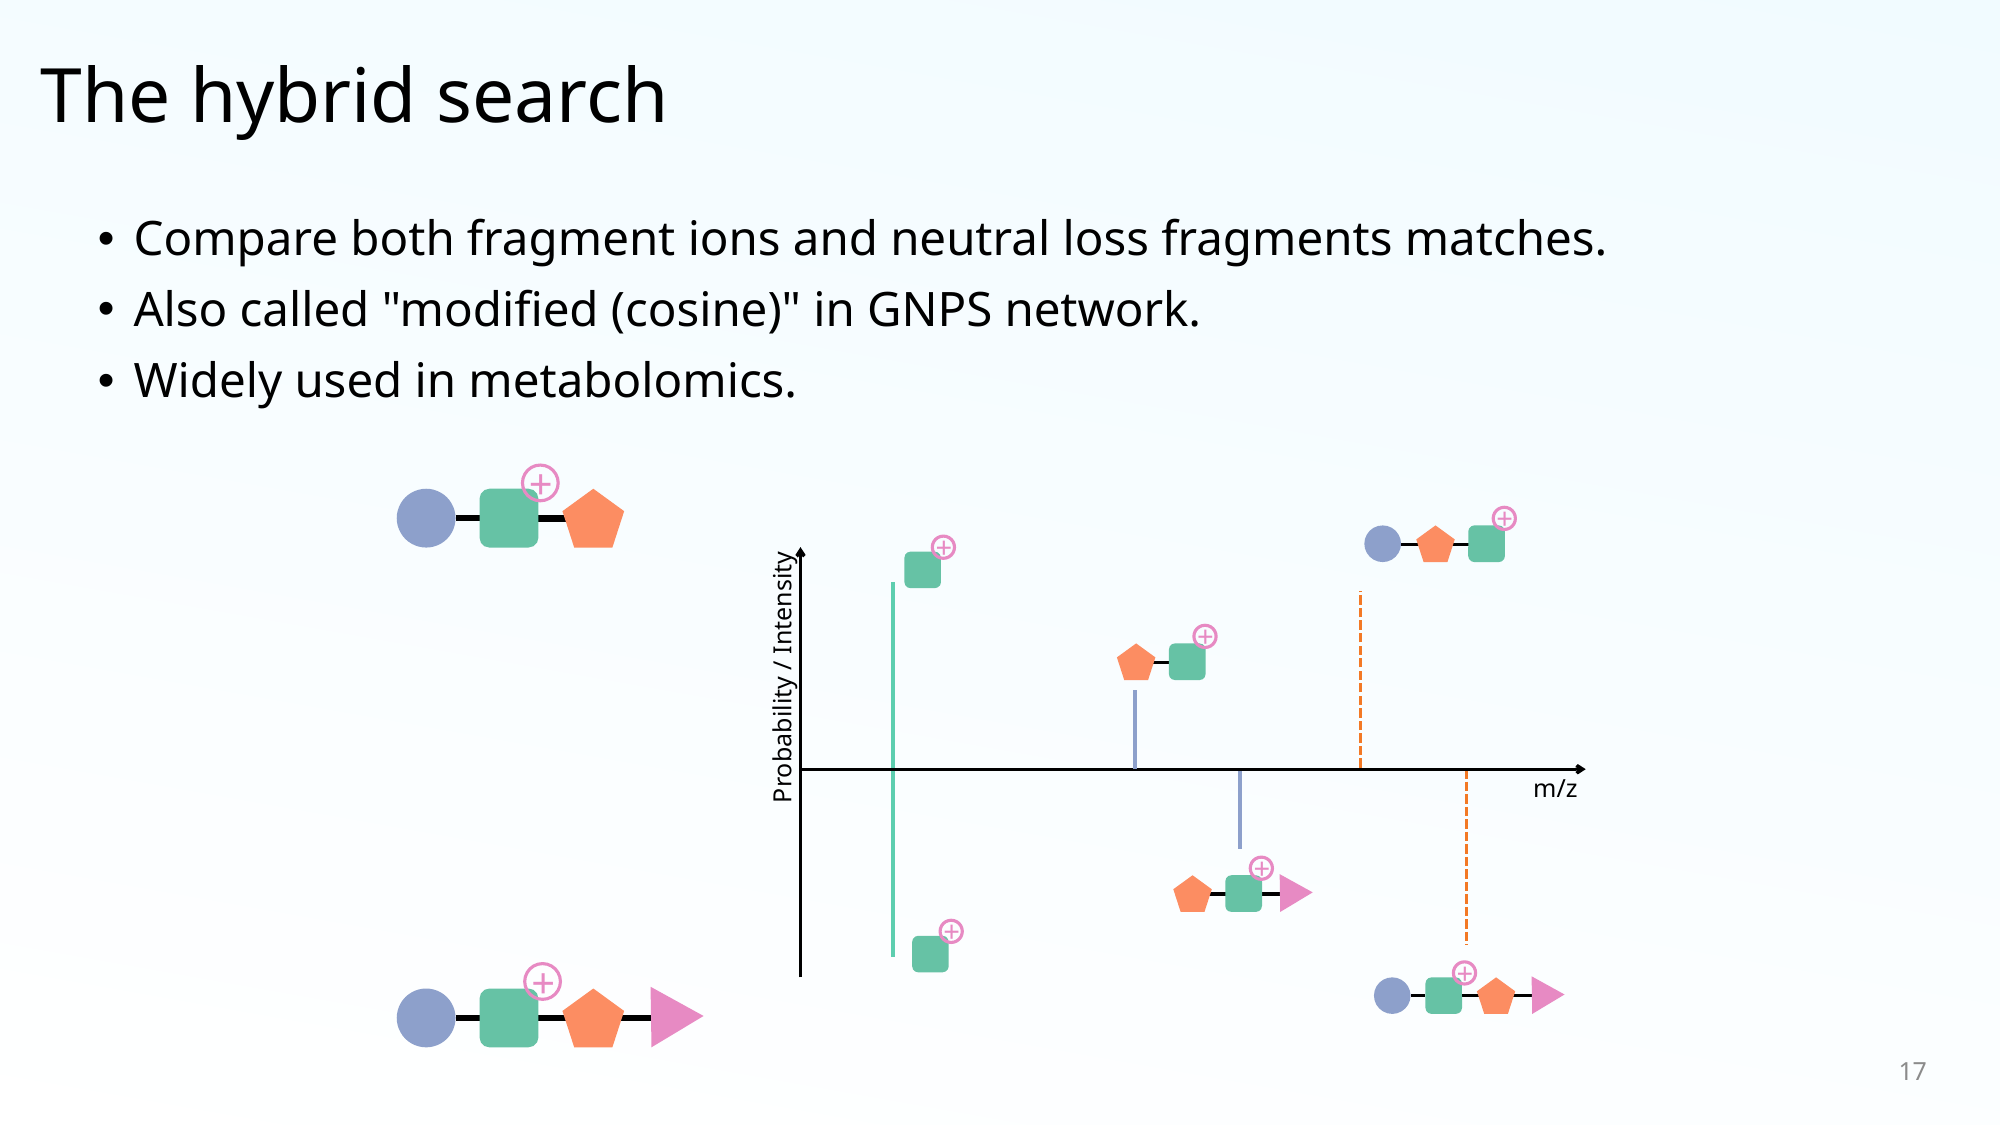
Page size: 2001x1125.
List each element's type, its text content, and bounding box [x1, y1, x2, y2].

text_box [396, 450, 1591, 1048]
list Compare both fragment ions and neutral loss fragments matches. Also called "modified (cosine)" in GNPS network. Widely used in metabolomics. [82, 207, 1782, 416]
title The hybrid search [25, 39, 1986, 158]
slide_number 17 [1866, 1042, 1942, 1103]
